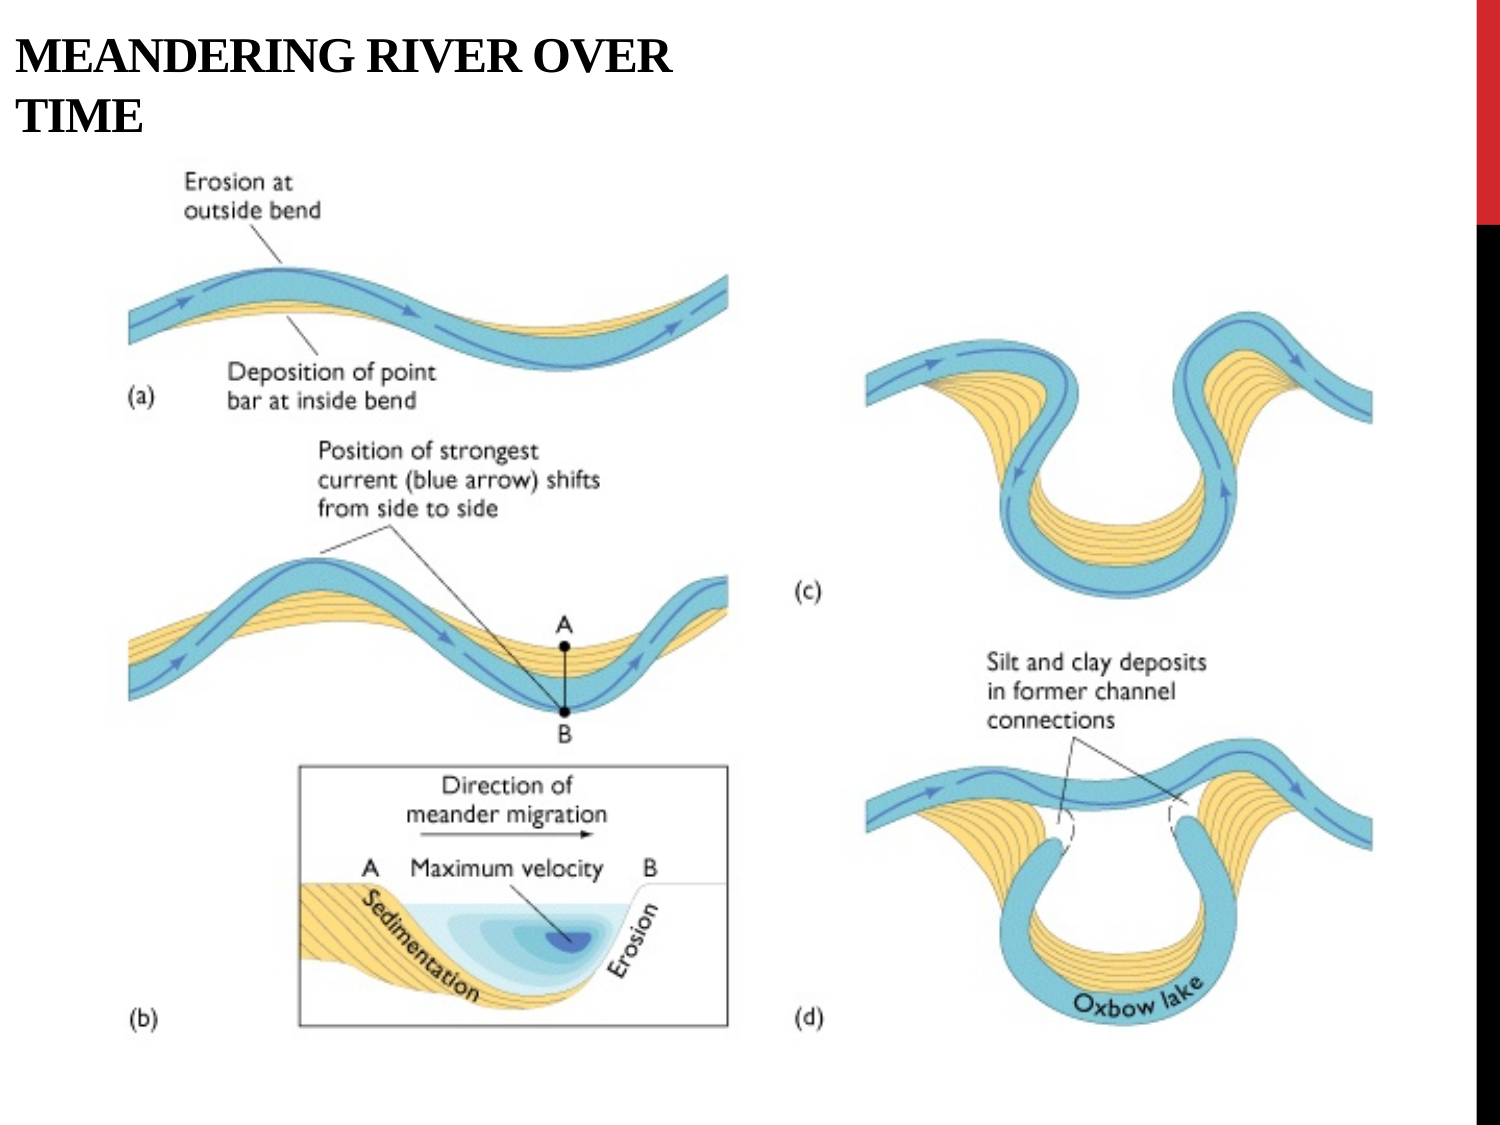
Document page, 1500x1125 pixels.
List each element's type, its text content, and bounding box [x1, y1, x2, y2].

picture [107, 157, 1393, 1051]
title Meandering River Over Time [0, 0, 798, 150]
